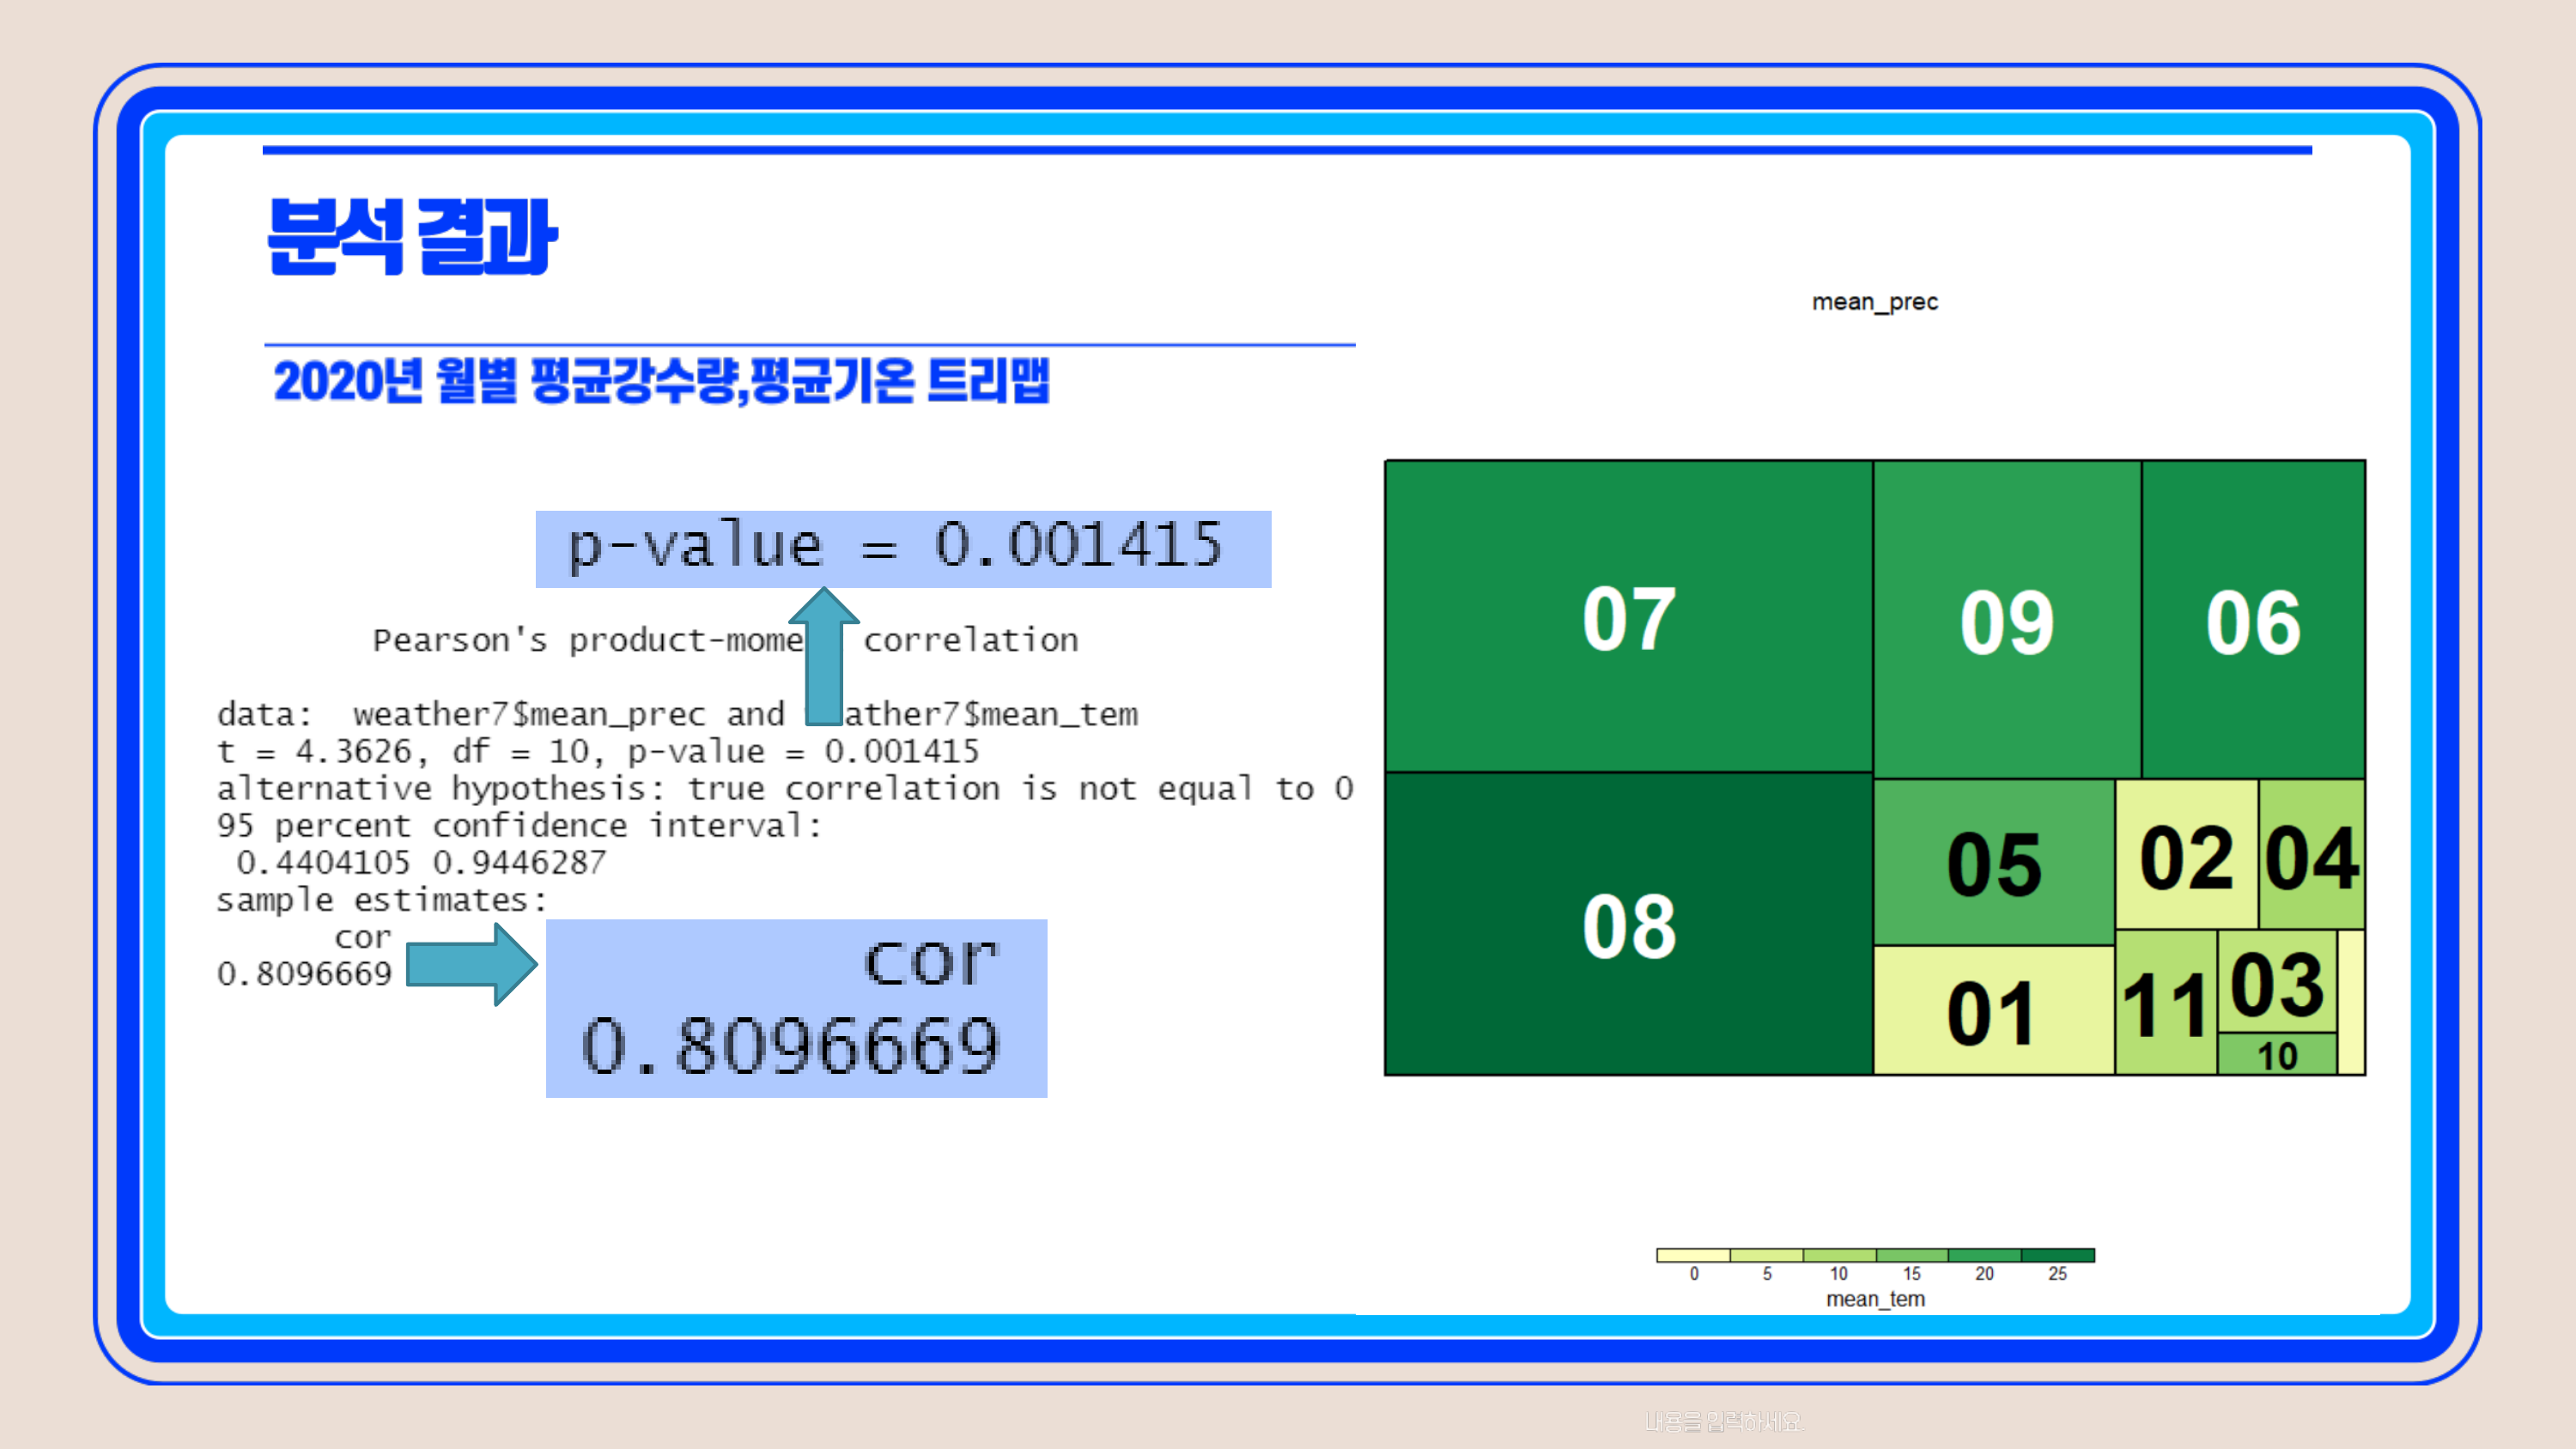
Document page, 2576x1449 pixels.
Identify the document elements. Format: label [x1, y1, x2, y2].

text_box [263, 133, 2313, 167]
picture [93, 63, 2482, 1449]
text_box [1073, 340, 1351, 349]
